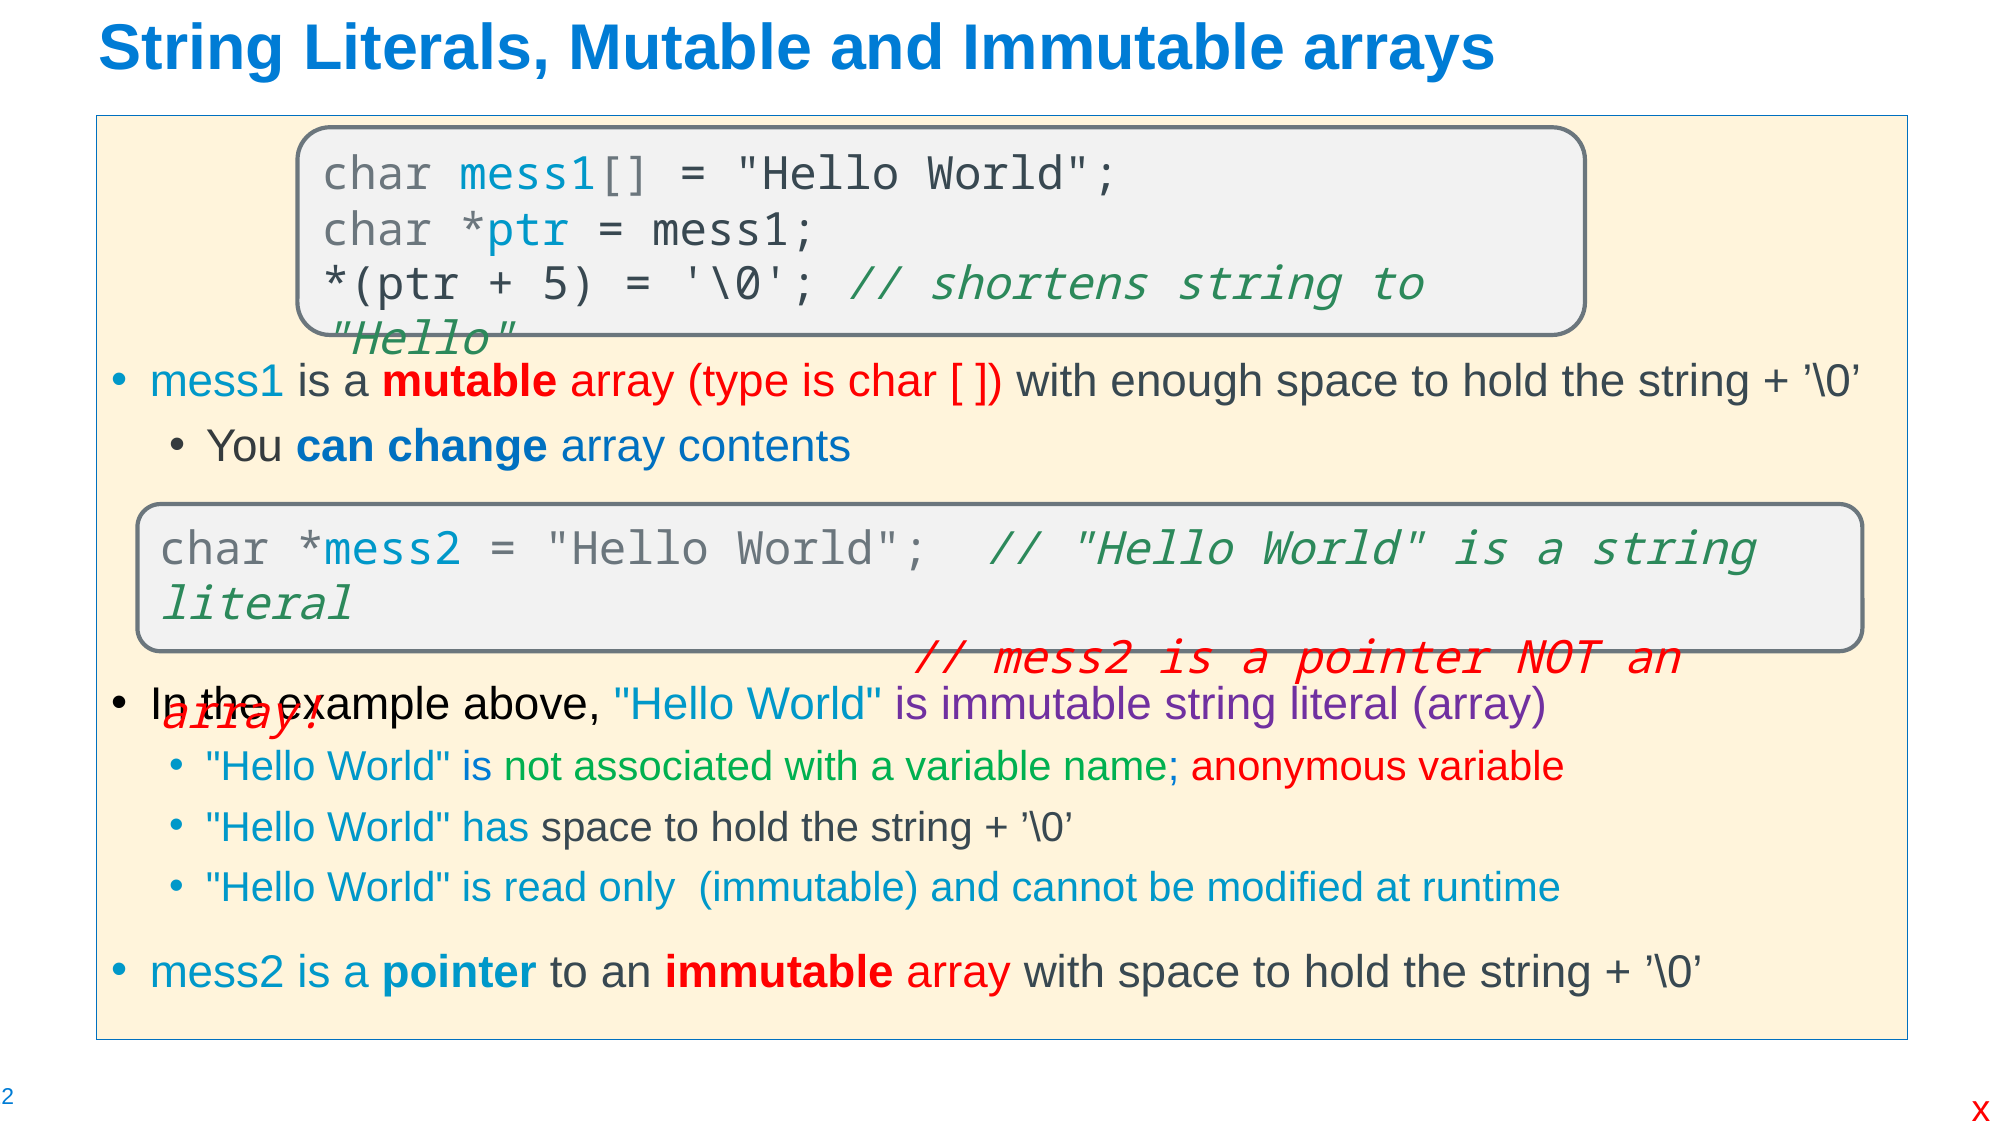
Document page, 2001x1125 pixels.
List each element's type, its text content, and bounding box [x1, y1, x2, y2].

text_box char *mess2 = "Hello World"; // "Hello World" is a string literal // mess2 is a pointer NOT an array! [137, 504, 1863, 652]
list mess1 is a mutable array (type is char [ ]) with enough space to hold the string + ’\0’ You can change array contents In the example above, "Hello World" is immutable string literal (array) "Hello World" is not associated with a variable name; anonymous variable "Hello World" has space to hold the string + ’\0’ "Hello World" is read only (immutable) and cannot be modified at runtime mess2 is a pointer to an immutable array with space to hold the string + ’\0’ [96, 115, 1908, 1040]
title String Literals, Mutable and Immutable arrays [83, 9, 1809, 92]
text_box char mess1[] = "Hello World"; char *ptr = mess1; *(ptr + 5) = '\0'; // shortens string to "Hello" [297, 127, 1585, 335]
text_box x [1956, 1076, 2000, 1125]
